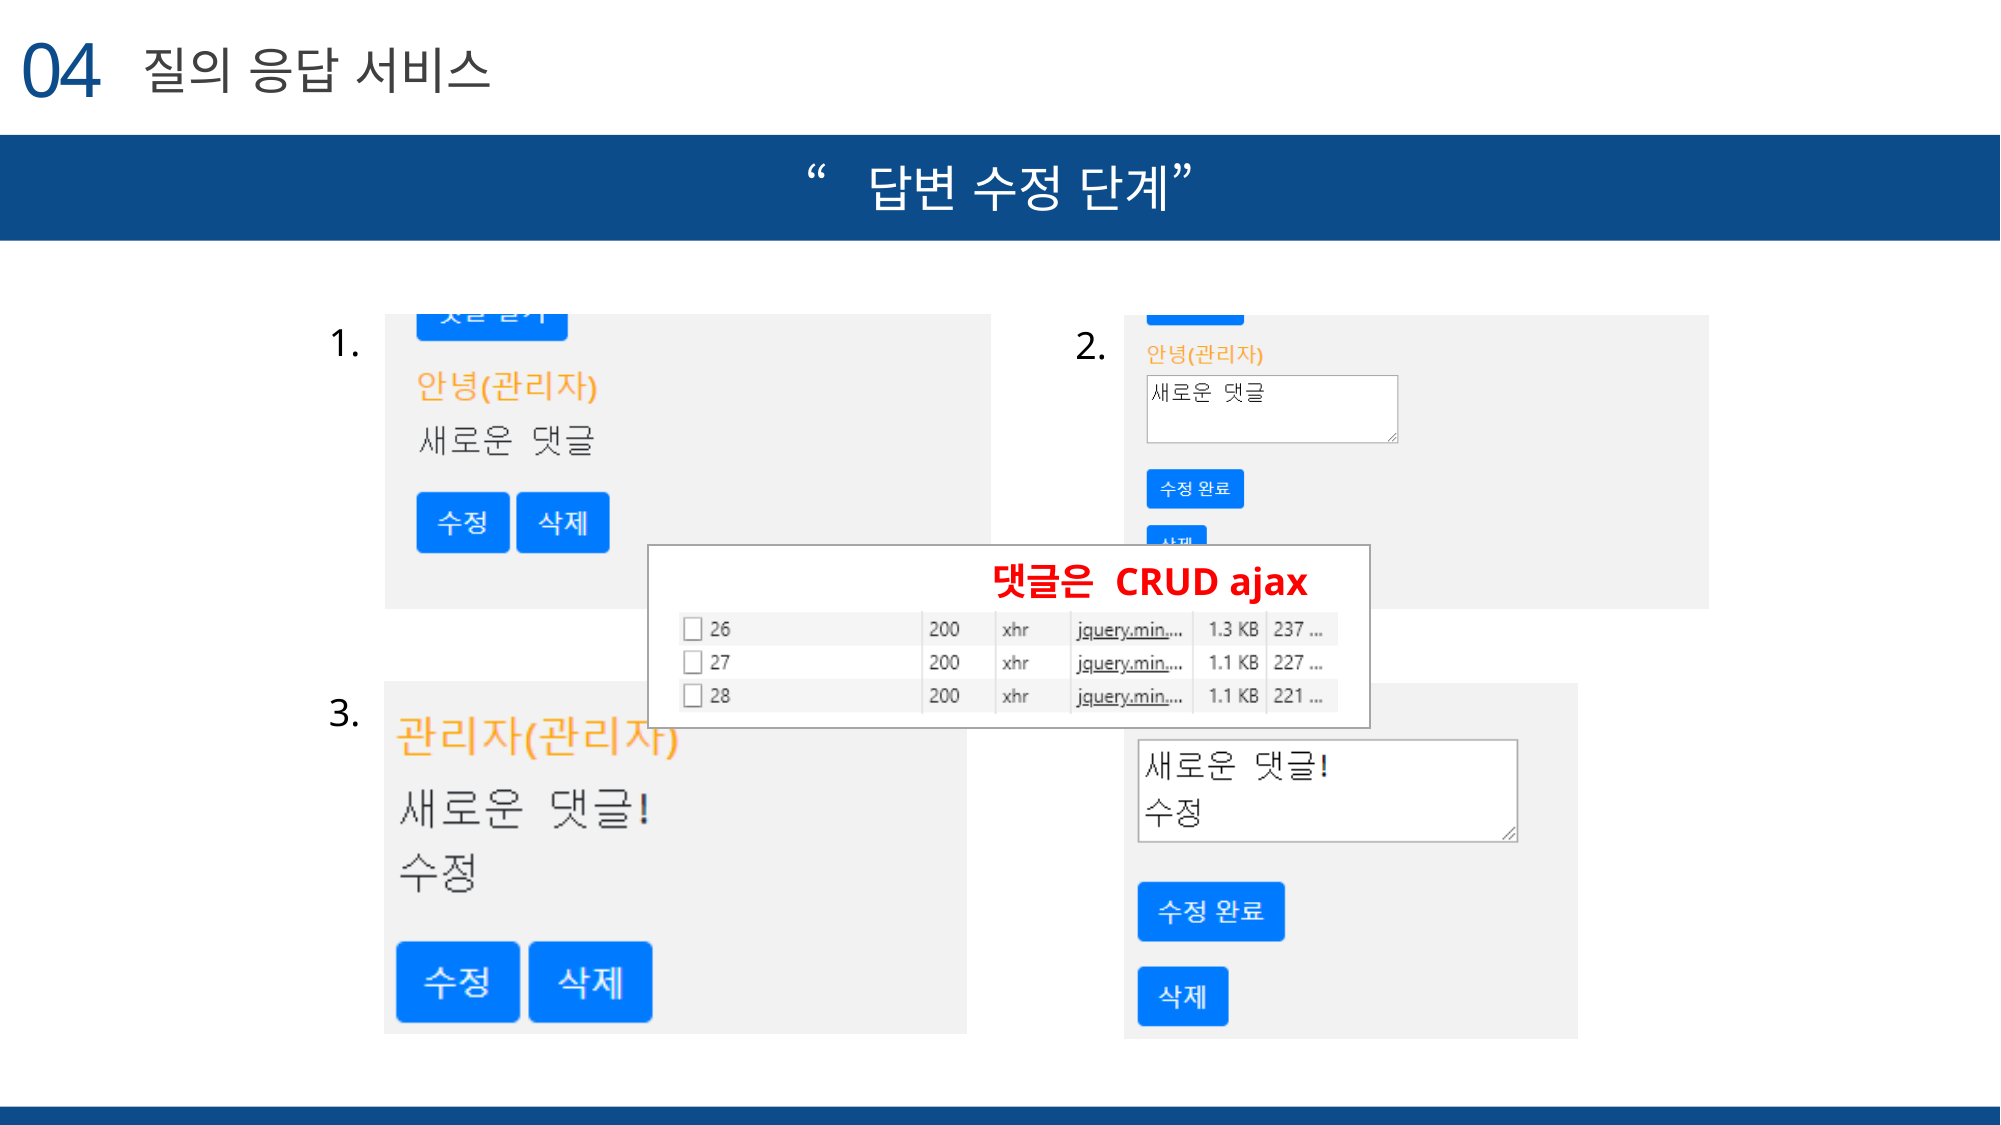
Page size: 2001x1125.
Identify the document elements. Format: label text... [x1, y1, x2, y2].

text_box 질의 응답 서비스 [127, 31, 508, 107]
text_box [0, 134, 2000, 149]
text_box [314, 311, 1709, 1039]
text_box [0, 1105, 2000, 1125]
text_box [0, 225, 2000, 242]
text_box 04 [5, 15, 118, 120]
text_box “답변 수정 단계” [0, 149, 2000, 225]
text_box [647, 545, 1370, 729]
